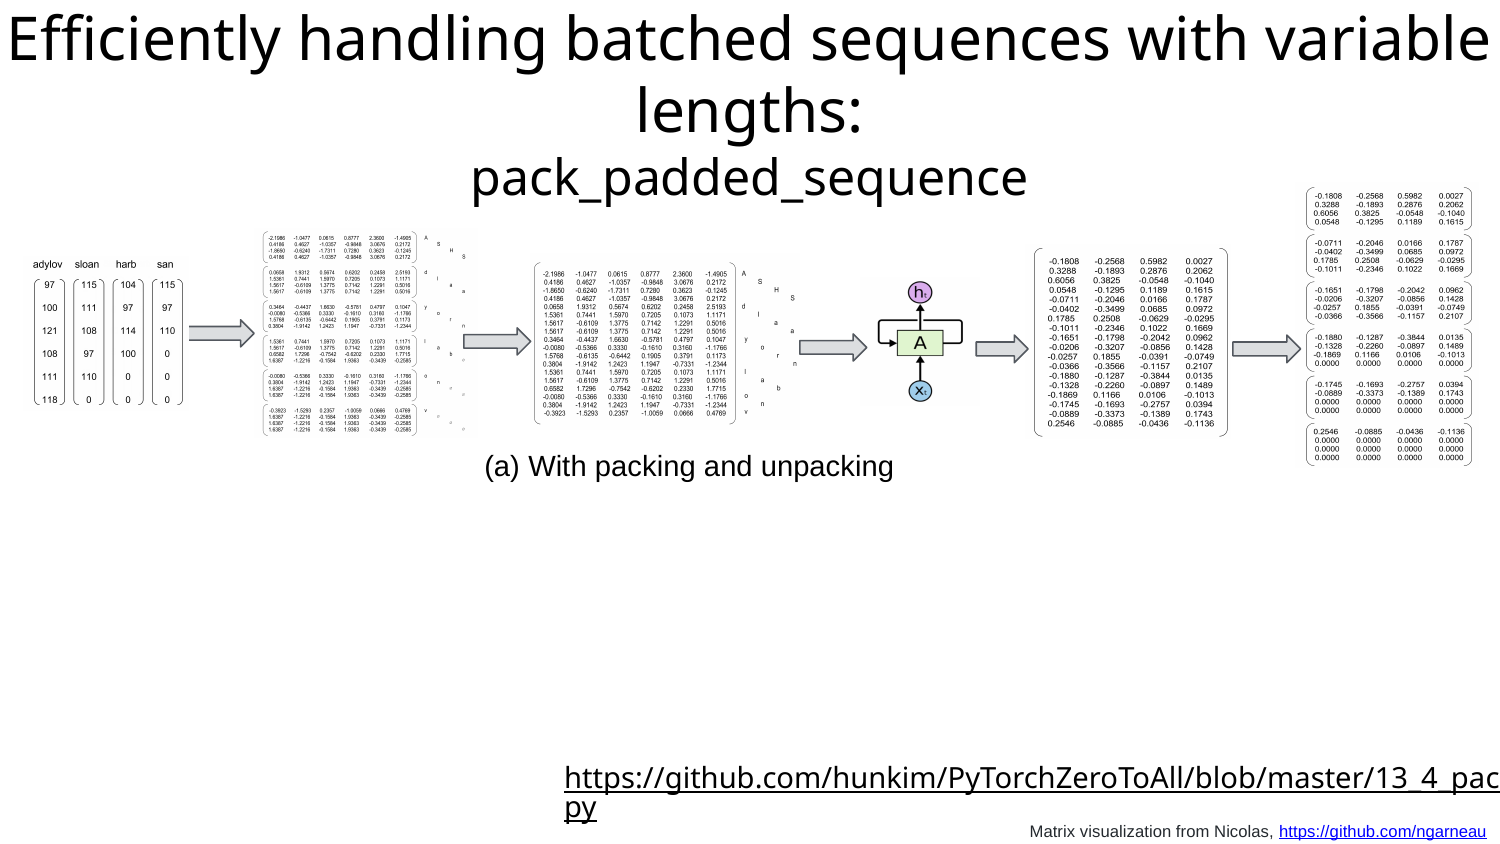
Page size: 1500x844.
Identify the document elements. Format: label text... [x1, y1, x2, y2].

text_box [1235, 335, 1290, 363]
text_box https://github.com/hunkim/PyTorchZeroToAll/blob/master/13_4_pack_pad.py [549, 758, 1500, 835]
text_box [984, 335, 1019, 363]
picture [1024, 244, 1231, 439]
title Efficiently handling batched sequences with variable lengths: pack_padded_sequence [0, 0, 1500, 208]
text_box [62, 228, 868, 439]
picture [23, 256, 190, 411]
text_box Matrix visualization from Nicolas, https://github.com/ngarneau [1014, 835, 1500, 844]
text_box (a) With packing and unpacking [469, 431, 984, 493]
picture [868, 277, 980, 406]
picture [1295, 182, 1479, 468]
